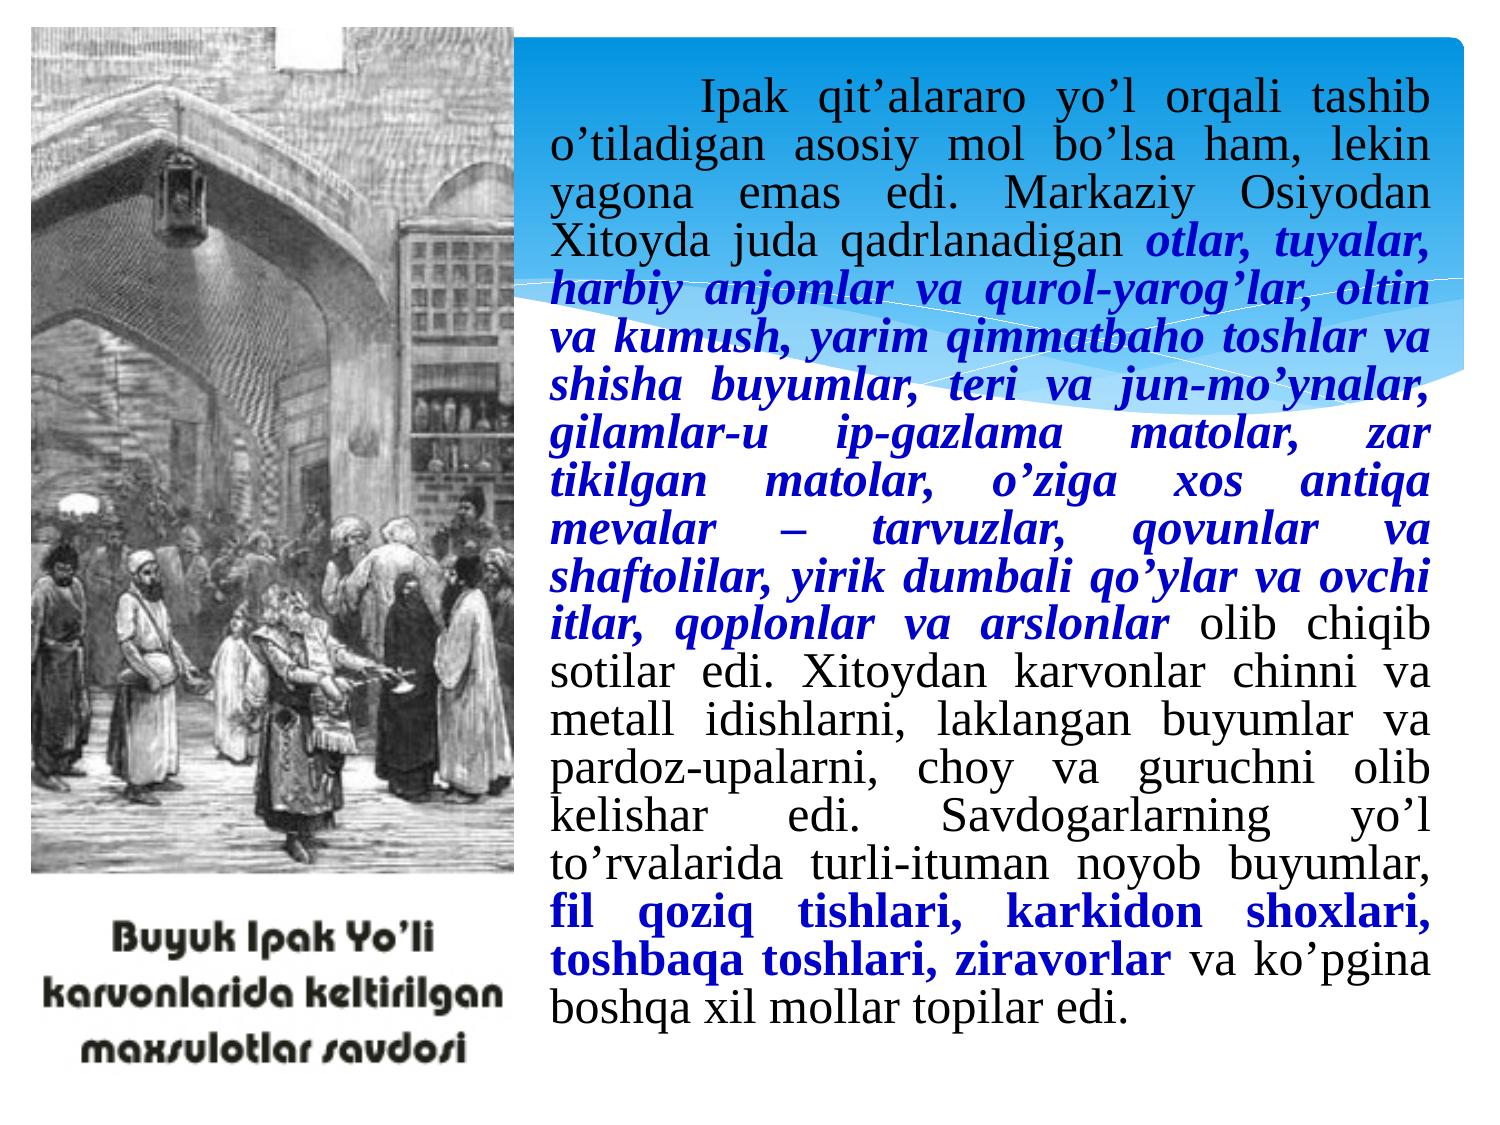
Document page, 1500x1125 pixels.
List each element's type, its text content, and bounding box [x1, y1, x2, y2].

picture [31, 27, 515, 1102]
list Ipak qit’alararo yo’l orqali tashib o’tiladigan asosiy mol bo’lsa ham, lekin yagona emas edi. Markaziy Osiyodan Xitoyda juda qadrlanadigan otlar, tuyalar, harbiy anjomlar va qurol-yarog’lar, oltin va kumush, yarim qimmatbaho toshlar va shisha buyumlar, teri va jun-mo’ynalar, gilamlar-u ip-gazlama matolar, zar tikilgan matolar, o’ziga xos antiqa mevalar – tarvuzlar, qovunlar va shaftolilar, yirik dumbali qo’ylar va ovchi itlar, qoplonlar va arslonlar olib chiqib sotilar edi. Xitoydan karvonlar chinni va metall idishlarni, laklangan buyumlar va pardoz-upalarni, choy va guruchni olib kelishar edi. Savdogarlarning yo’l to’rvalarida turli-ituman noyob buyumlar, fil qoziq tishlari, karkidon shoxlari, toshbaqa toshlari, ziravorlar va ko’pgina boshqa xil mollar topilar edi. [518, 66, 1447, 1059]
